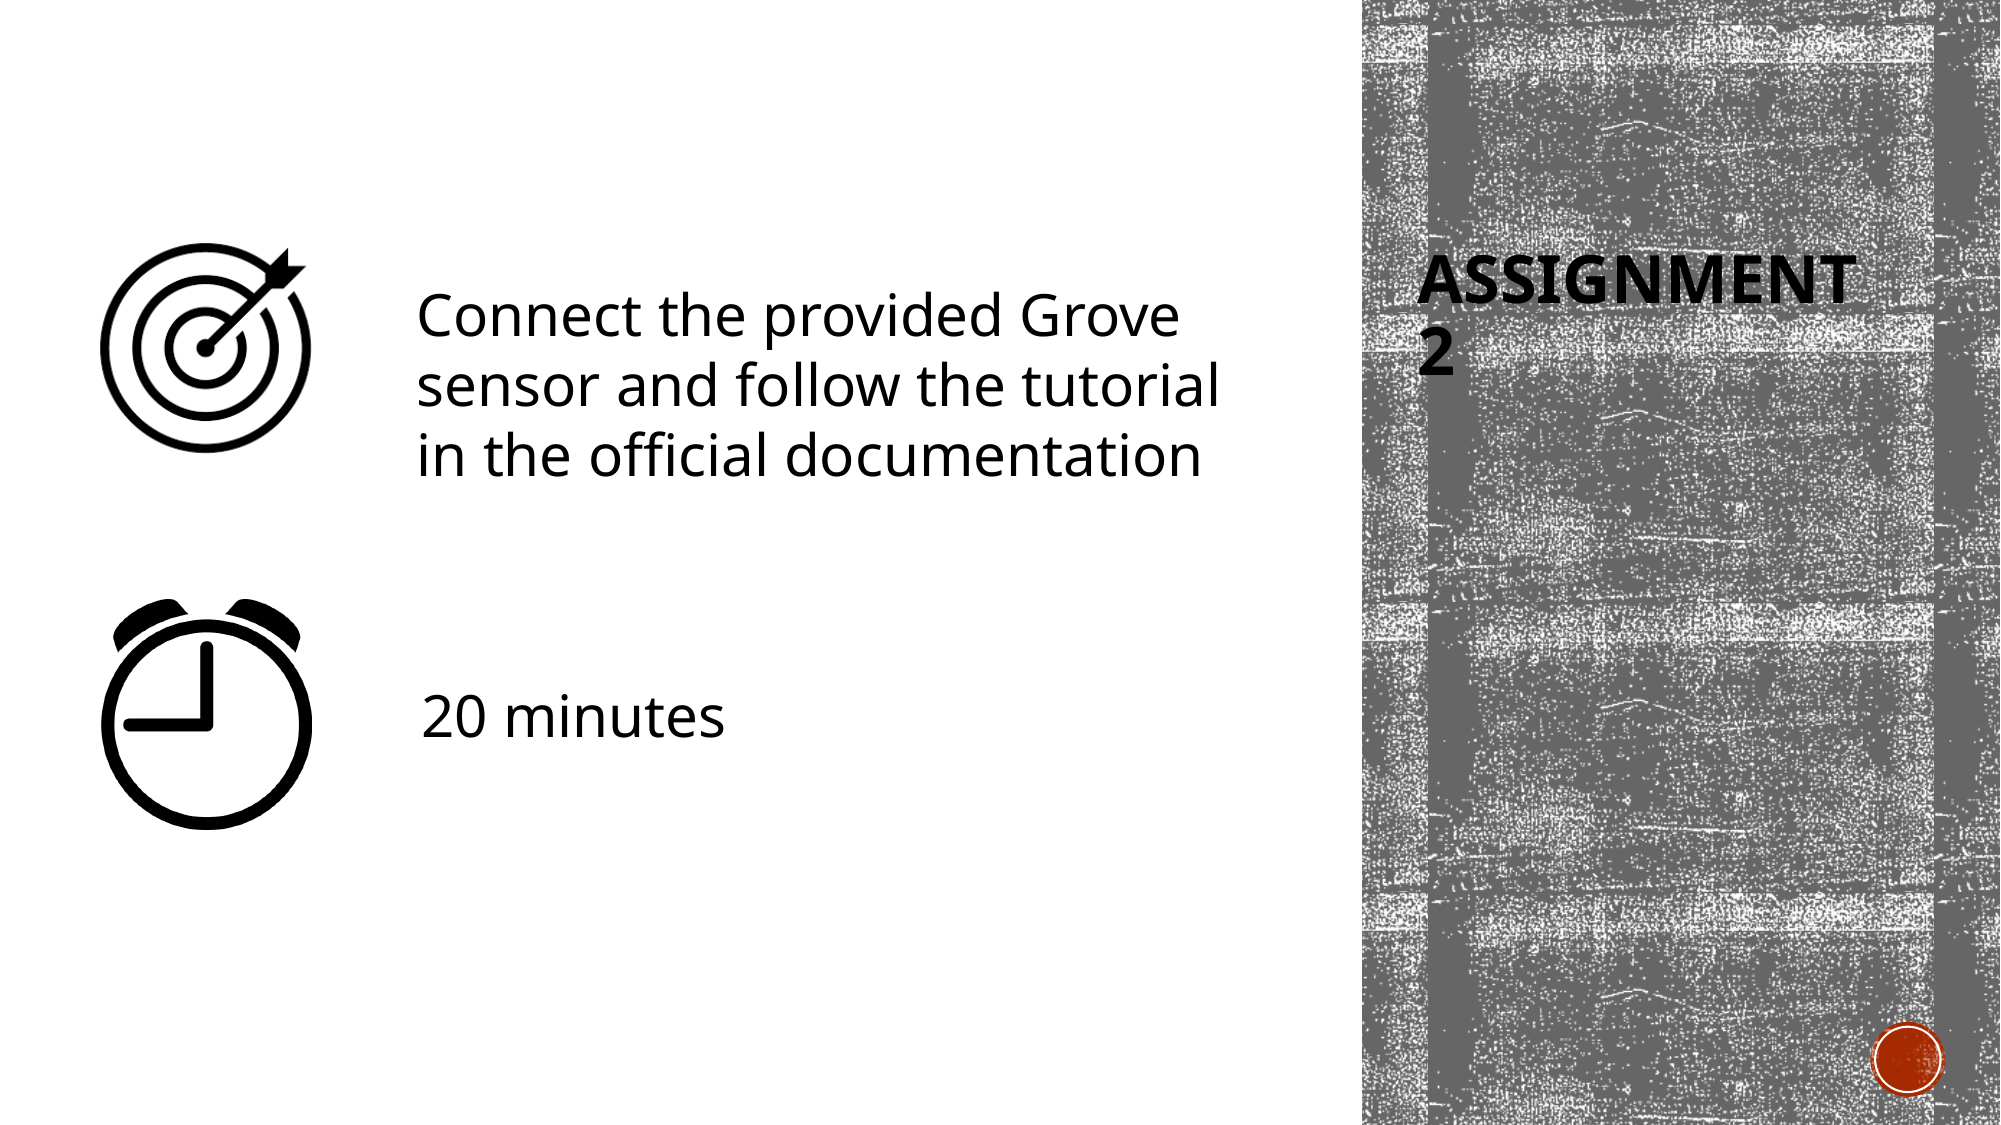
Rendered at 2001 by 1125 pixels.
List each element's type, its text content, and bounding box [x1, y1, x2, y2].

text_box Connect the provided Grove sensor and follow the tutorial in the official documentation [402, 270, 1252, 496]
slide_number [1306, 1028, 1844, 1089]
slide_number [1855, 1028, 1961, 1089]
picture [91, 599, 322, 830]
picture [91, 234, 322, 464]
text_box 20 minutes [406, 671, 742, 757]
title Assignment 2 [1402, 112, 1928, 398]
